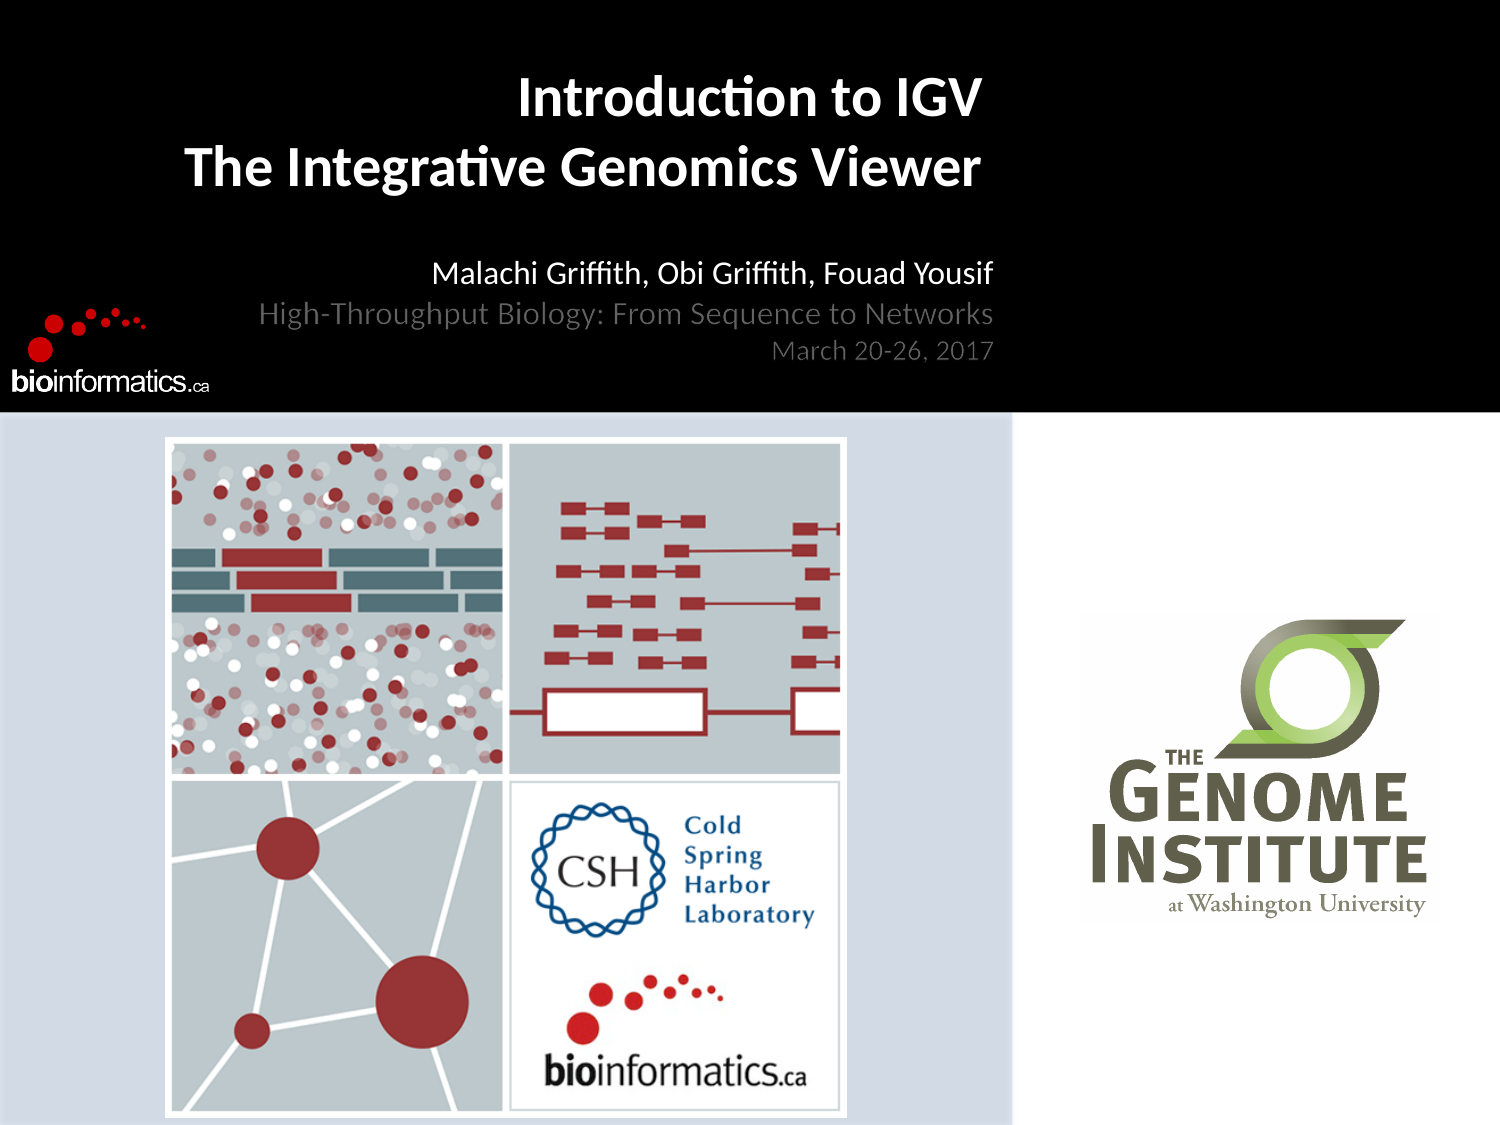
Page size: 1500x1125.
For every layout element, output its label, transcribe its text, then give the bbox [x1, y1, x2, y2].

text_box Malachi Griffith, Obi Griffith, Fouad Yousif High-Throughput Biology: From Sequence to Networks March 20-26, 2017 [159, 231, 1010, 386]
picture [12, 308, 209, 392]
picture [165, 436, 847, 1118]
picture [1080, 614, 1439, 926]
text_box Introduction to IGV The Integrative Genomics Viewer [9, 59, 998, 198]
text_box [0, 412, 1013, 1125]
